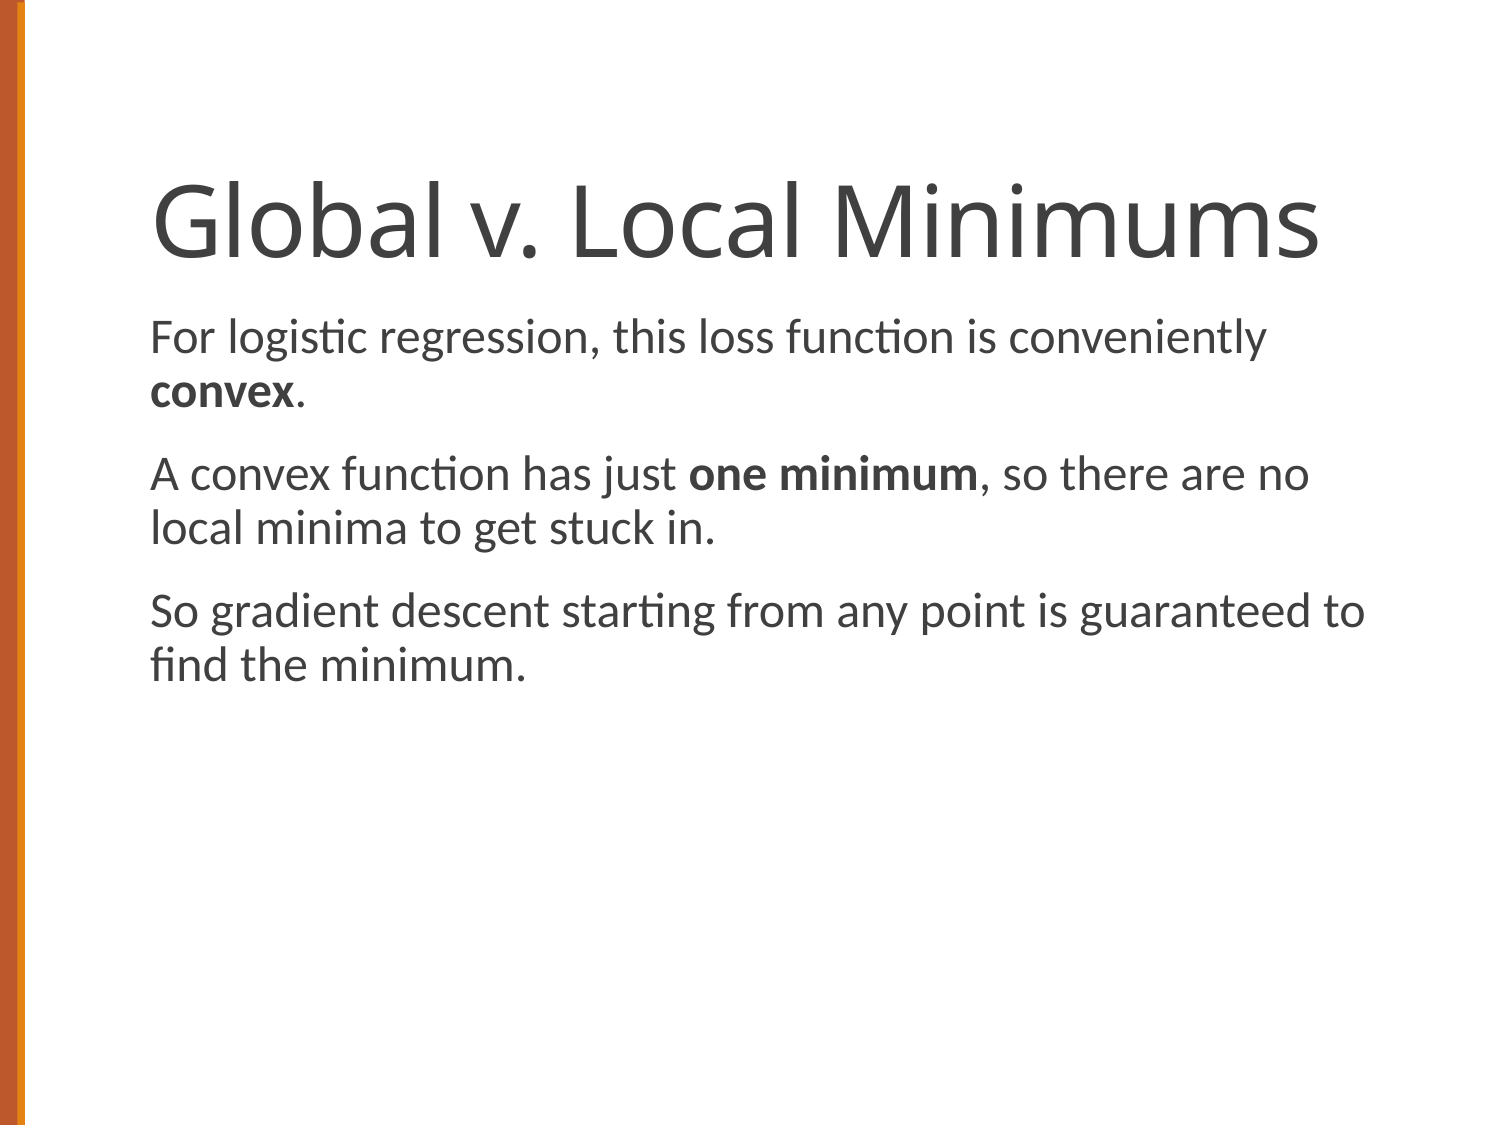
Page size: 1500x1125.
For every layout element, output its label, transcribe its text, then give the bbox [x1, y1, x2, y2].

title Global v. Local Minimums [135, 47, 1373, 285]
list For logistic regression, this loss function is conveniently convex. A convex function has just one minimum, so there are no local minima to get stuck in. So gradient descent starting from any point is guaranteed to find the minimum. [135, 302, 1373, 963]
